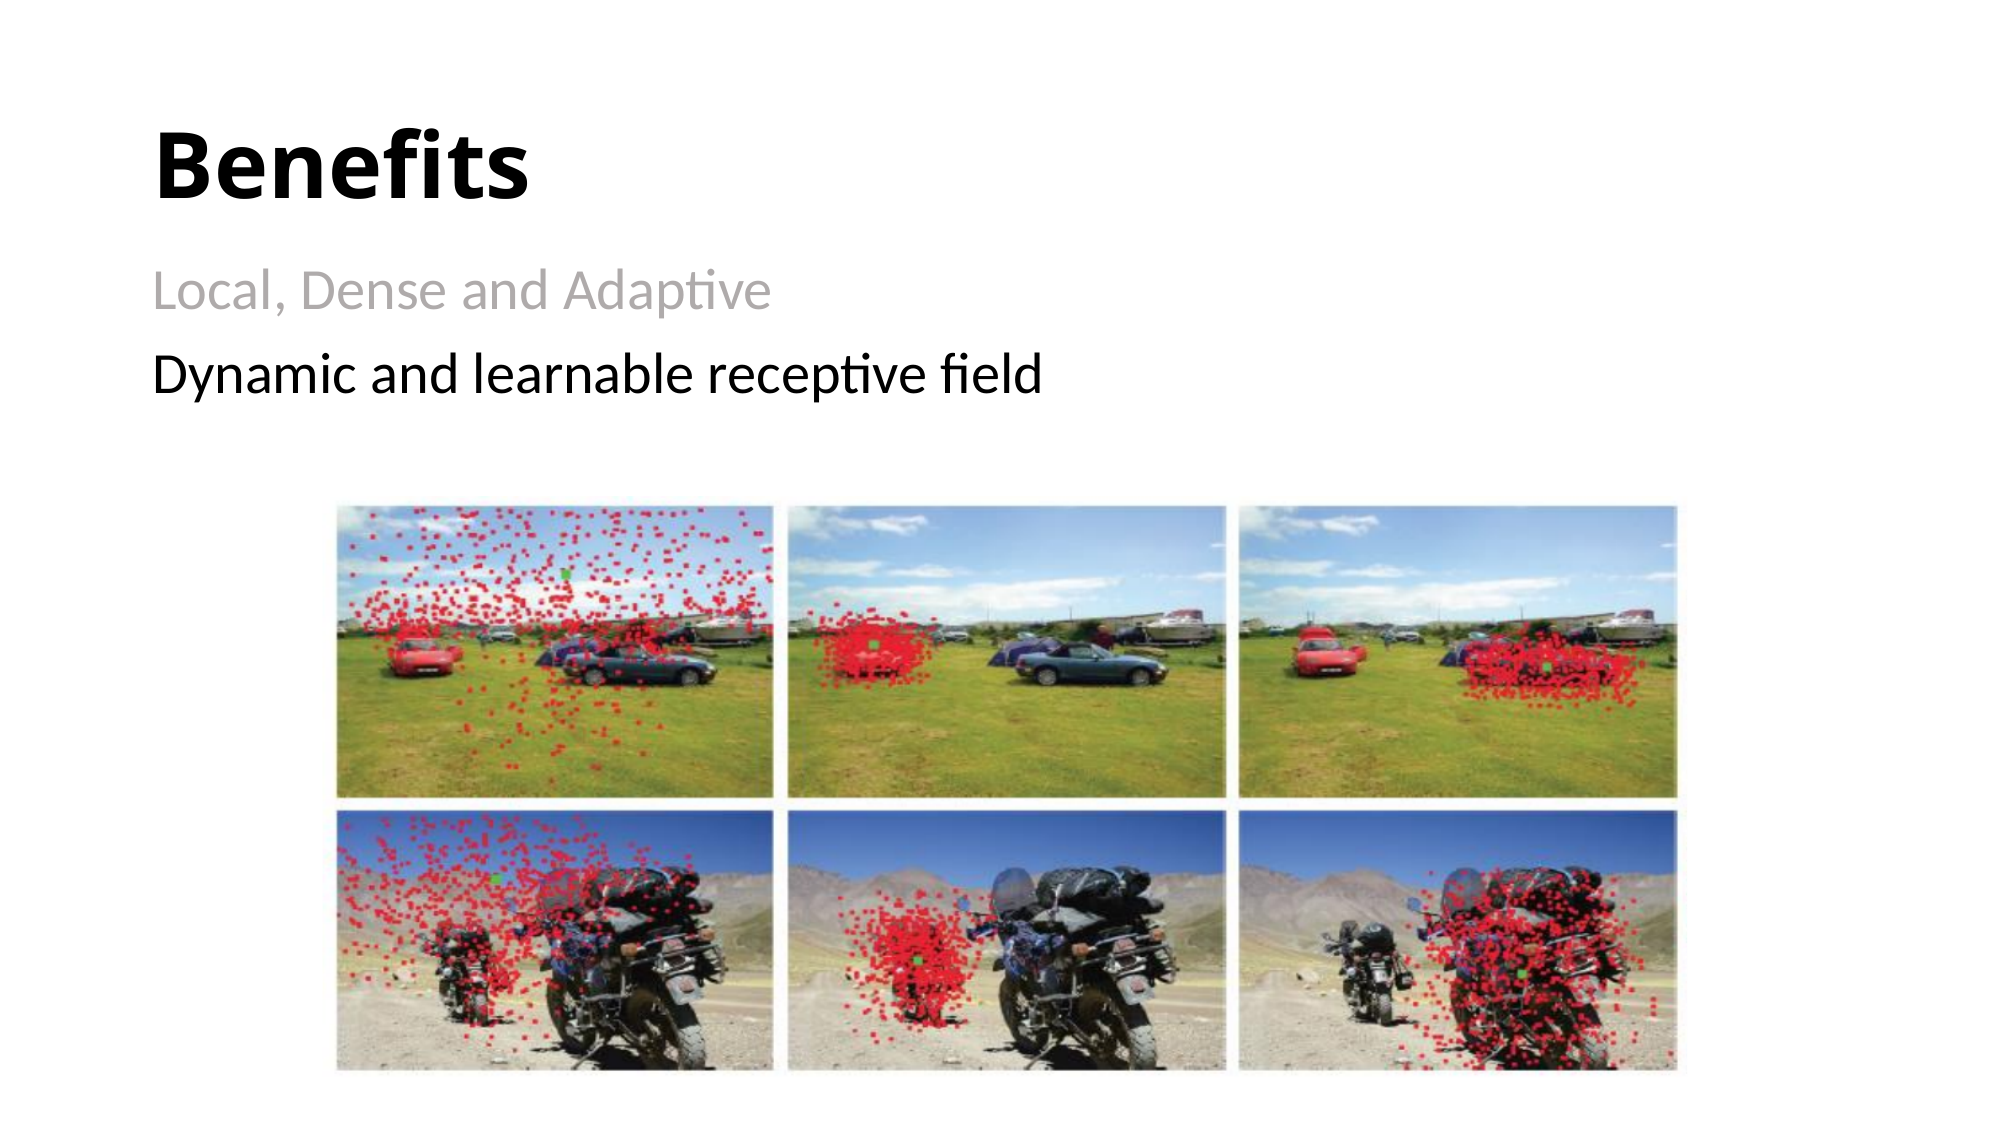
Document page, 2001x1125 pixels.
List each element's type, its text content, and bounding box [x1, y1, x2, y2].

title Benefits [137, 59, 1863, 251]
list Local, Dense and Adaptive Dynamic and learnable receptive field [137, 251, 1863, 1014]
picture [322, 496, 1688, 1098]
